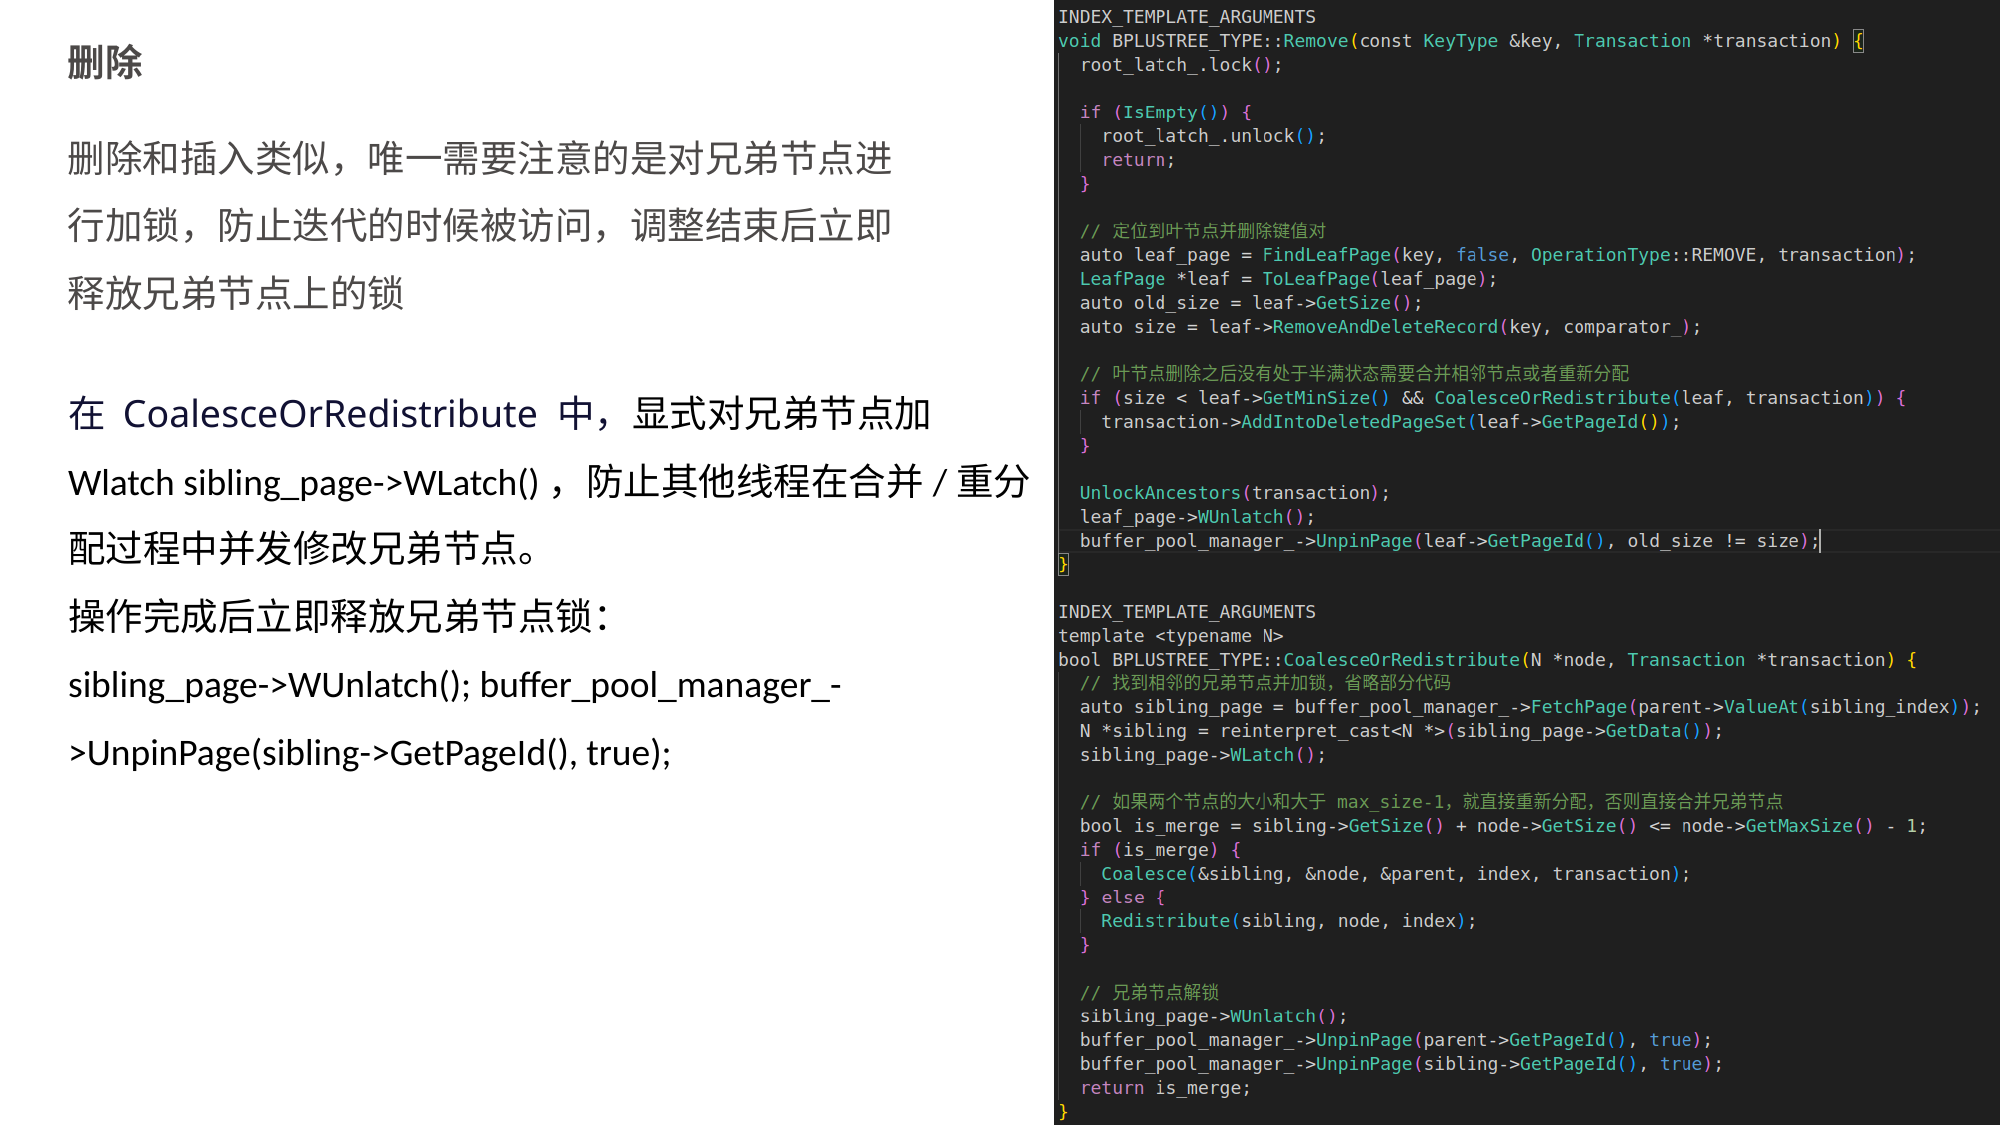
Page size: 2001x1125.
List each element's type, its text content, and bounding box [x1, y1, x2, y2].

text_box 在 CoalesceOrRedistribute 中，显式对兄弟节点加 Wlatch sibling_page->WLatch()，防止其他线程在合并/重分配过程中并发修改兄弟节点。 操作完成后立即释放兄弟节点锁： sibling_page->WUnlatch(); buffer_pool_manager_->UnpinPage(sibling->GetPageId(), true); [53, 360, 1053, 781]
text_box 删除和插入类似，唯一需要注意的是对兄弟节点进行加锁，防止迭代的时候被访问，调整结束后立即释放兄弟节点上的锁 [53, 105, 927, 323]
text_box 删除 [53, 31, 1053, 137]
picture [1053, 0, 2000, 1125]
